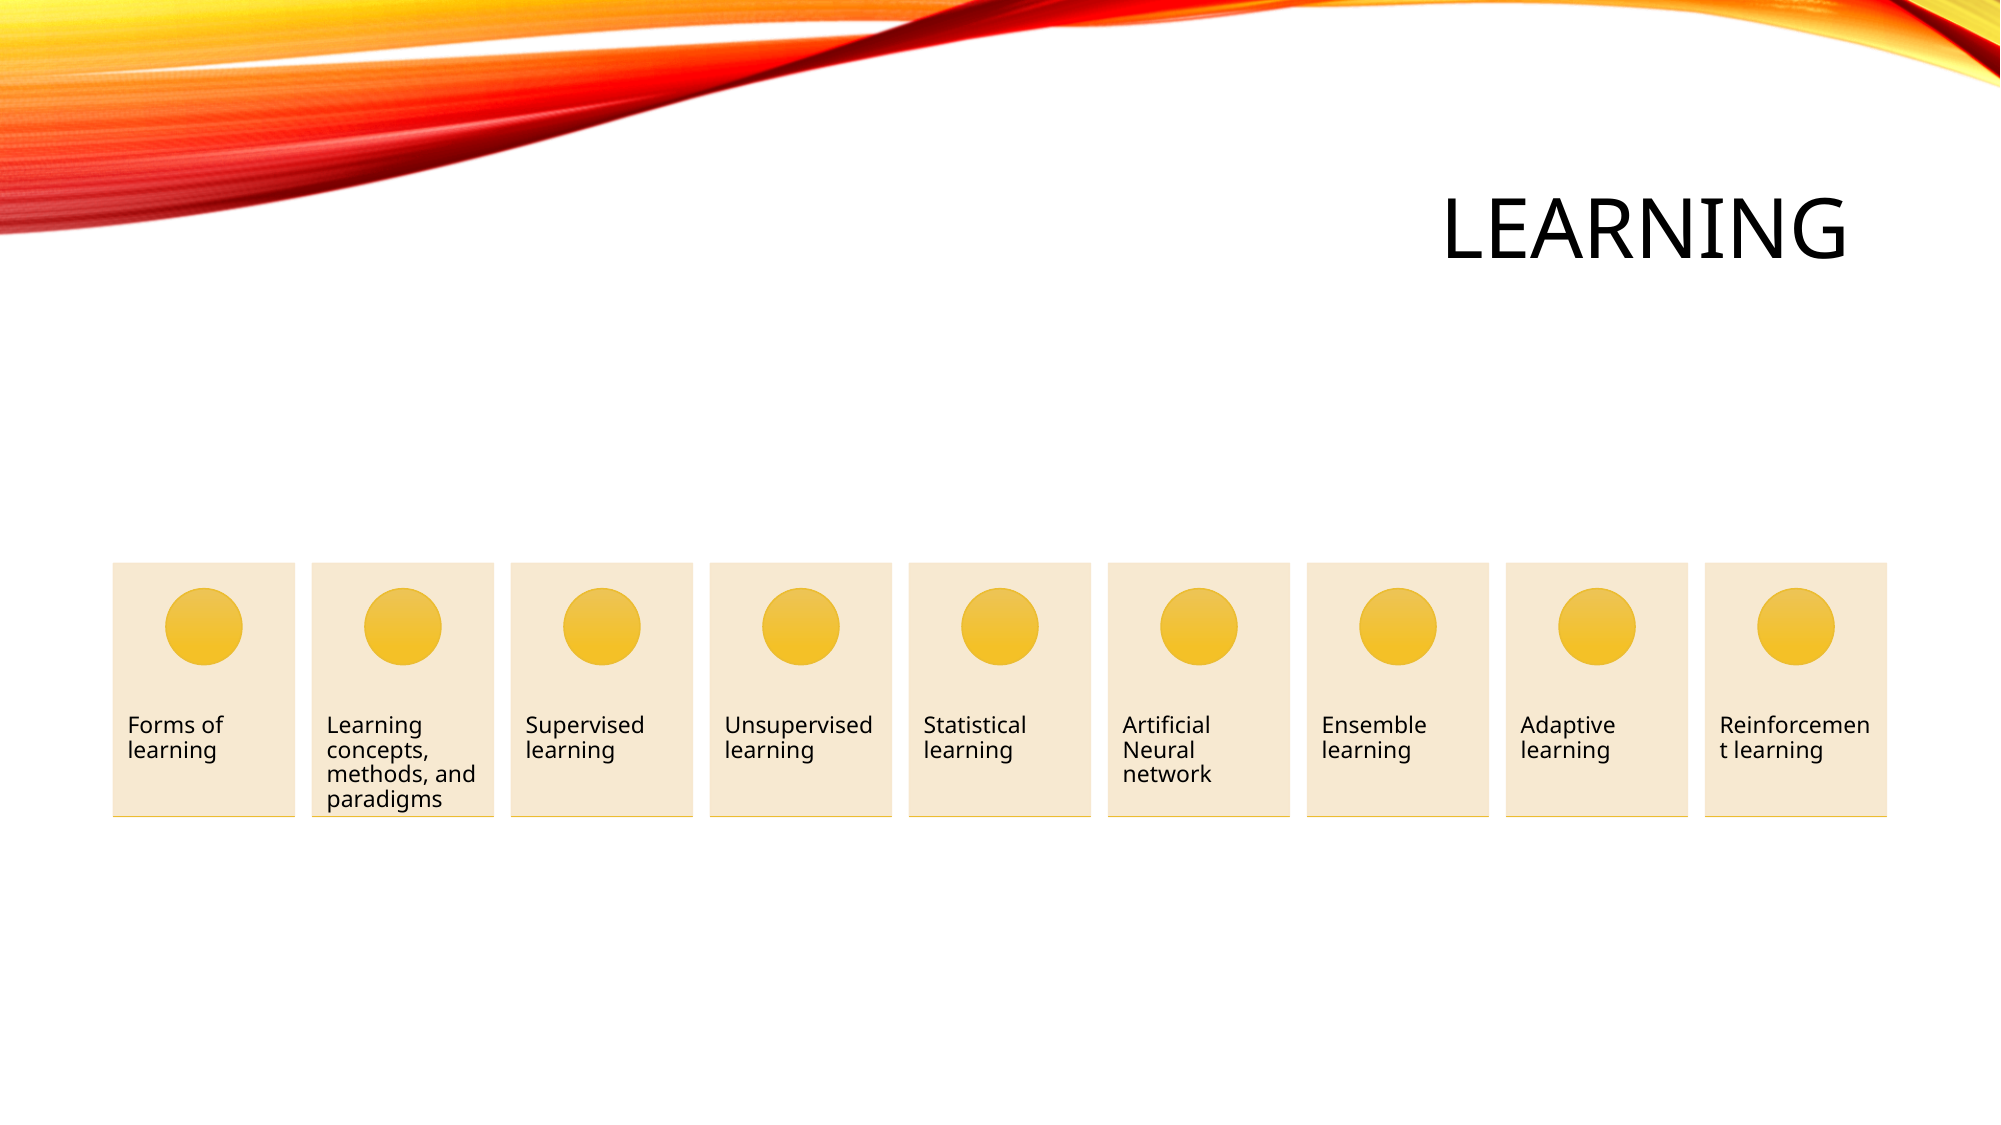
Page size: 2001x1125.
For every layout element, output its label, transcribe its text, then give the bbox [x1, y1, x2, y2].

picture [0, 0, 2000, 237]
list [112, 400, 1888, 980]
title Learning [474, 125, 1888, 338]
